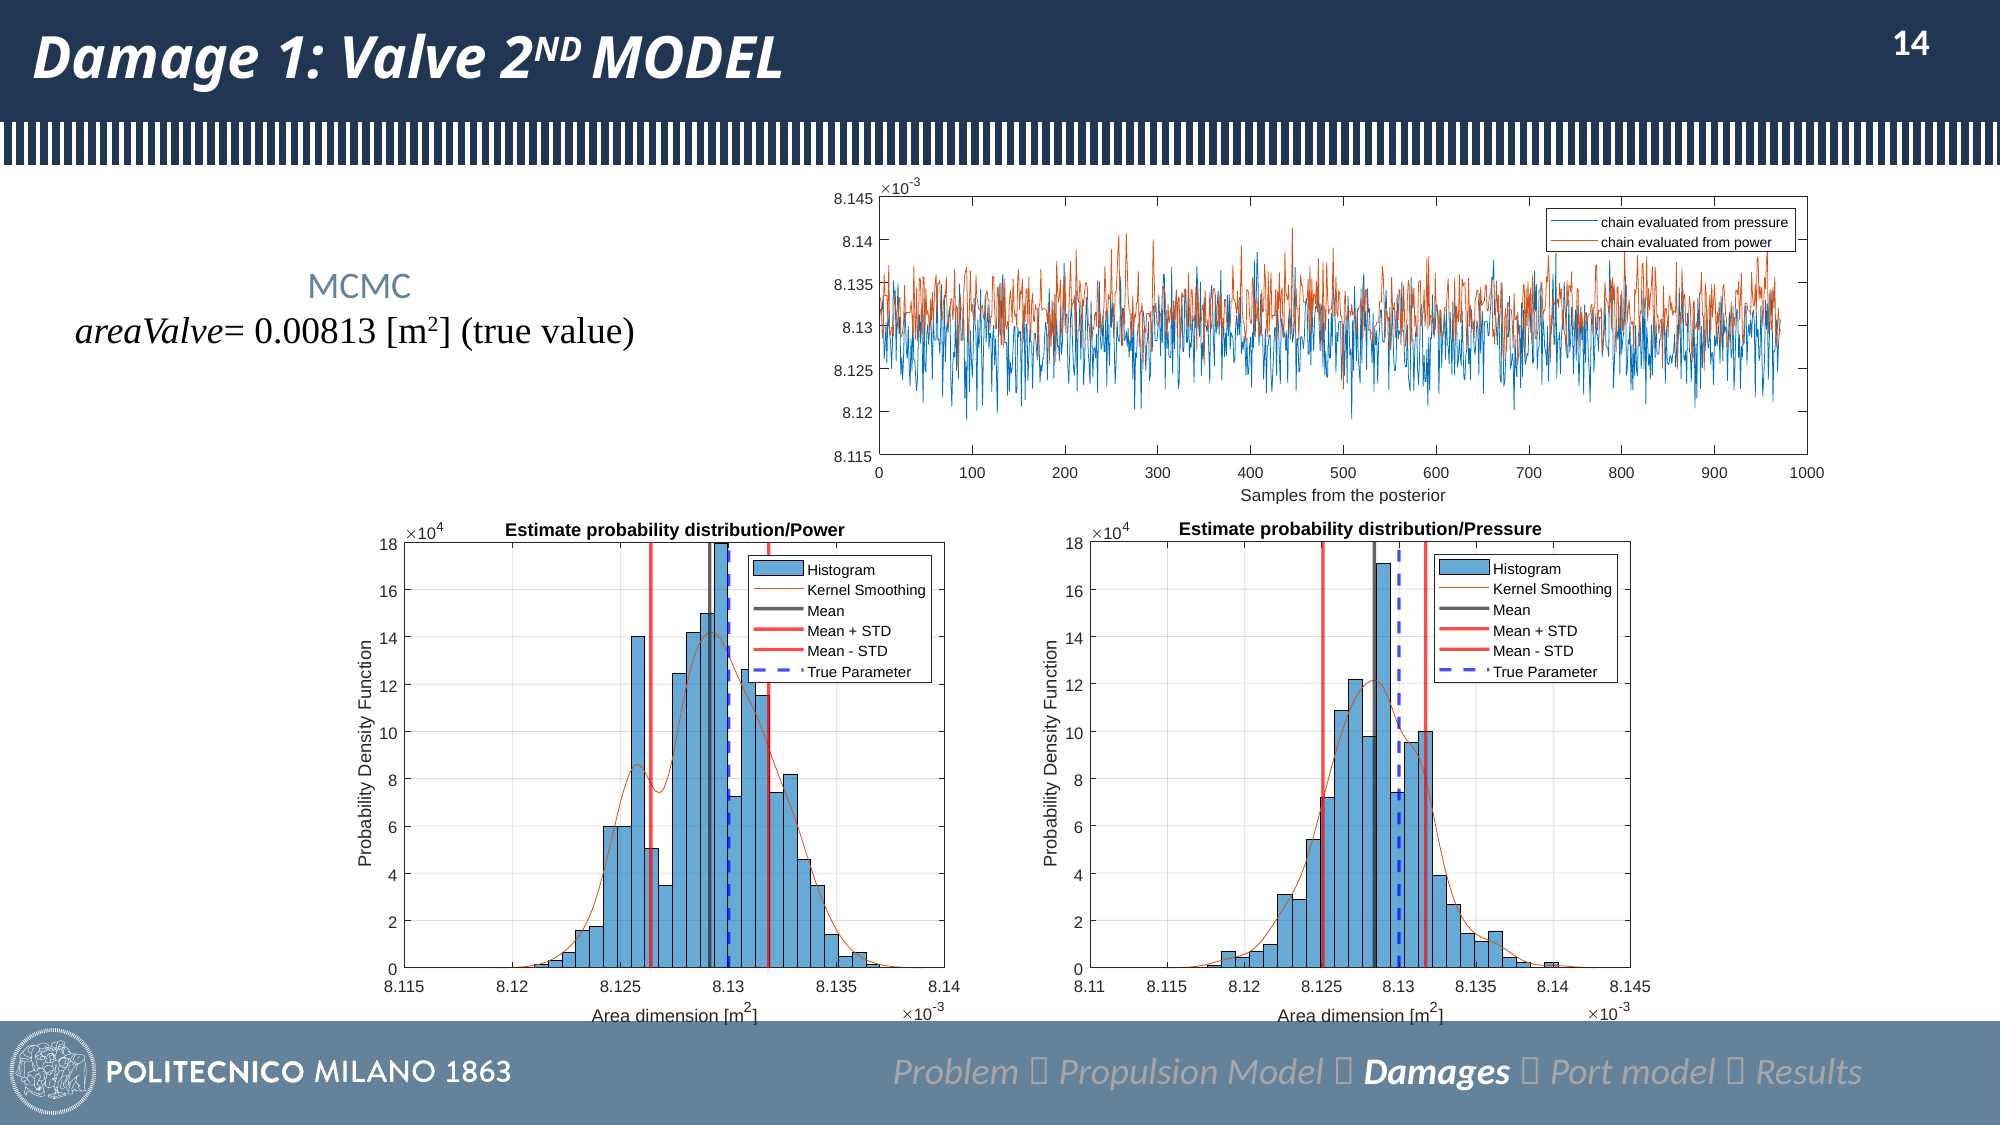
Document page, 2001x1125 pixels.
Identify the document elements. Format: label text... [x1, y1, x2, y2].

title Damage 1: Valve 2ND MODEL [17, 14, 1161, 104]
text_box MCMC areaValve= 0.00813 [m2] (true value) [59, 253, 659, 403]
picture [314, 171, 1920, 1025]
text_box 14 [1877, 10, 1954, 71]
text_box Problem  Propulsion Model  Damages  Port model  Results [877, 1039, 1952, 1100]
